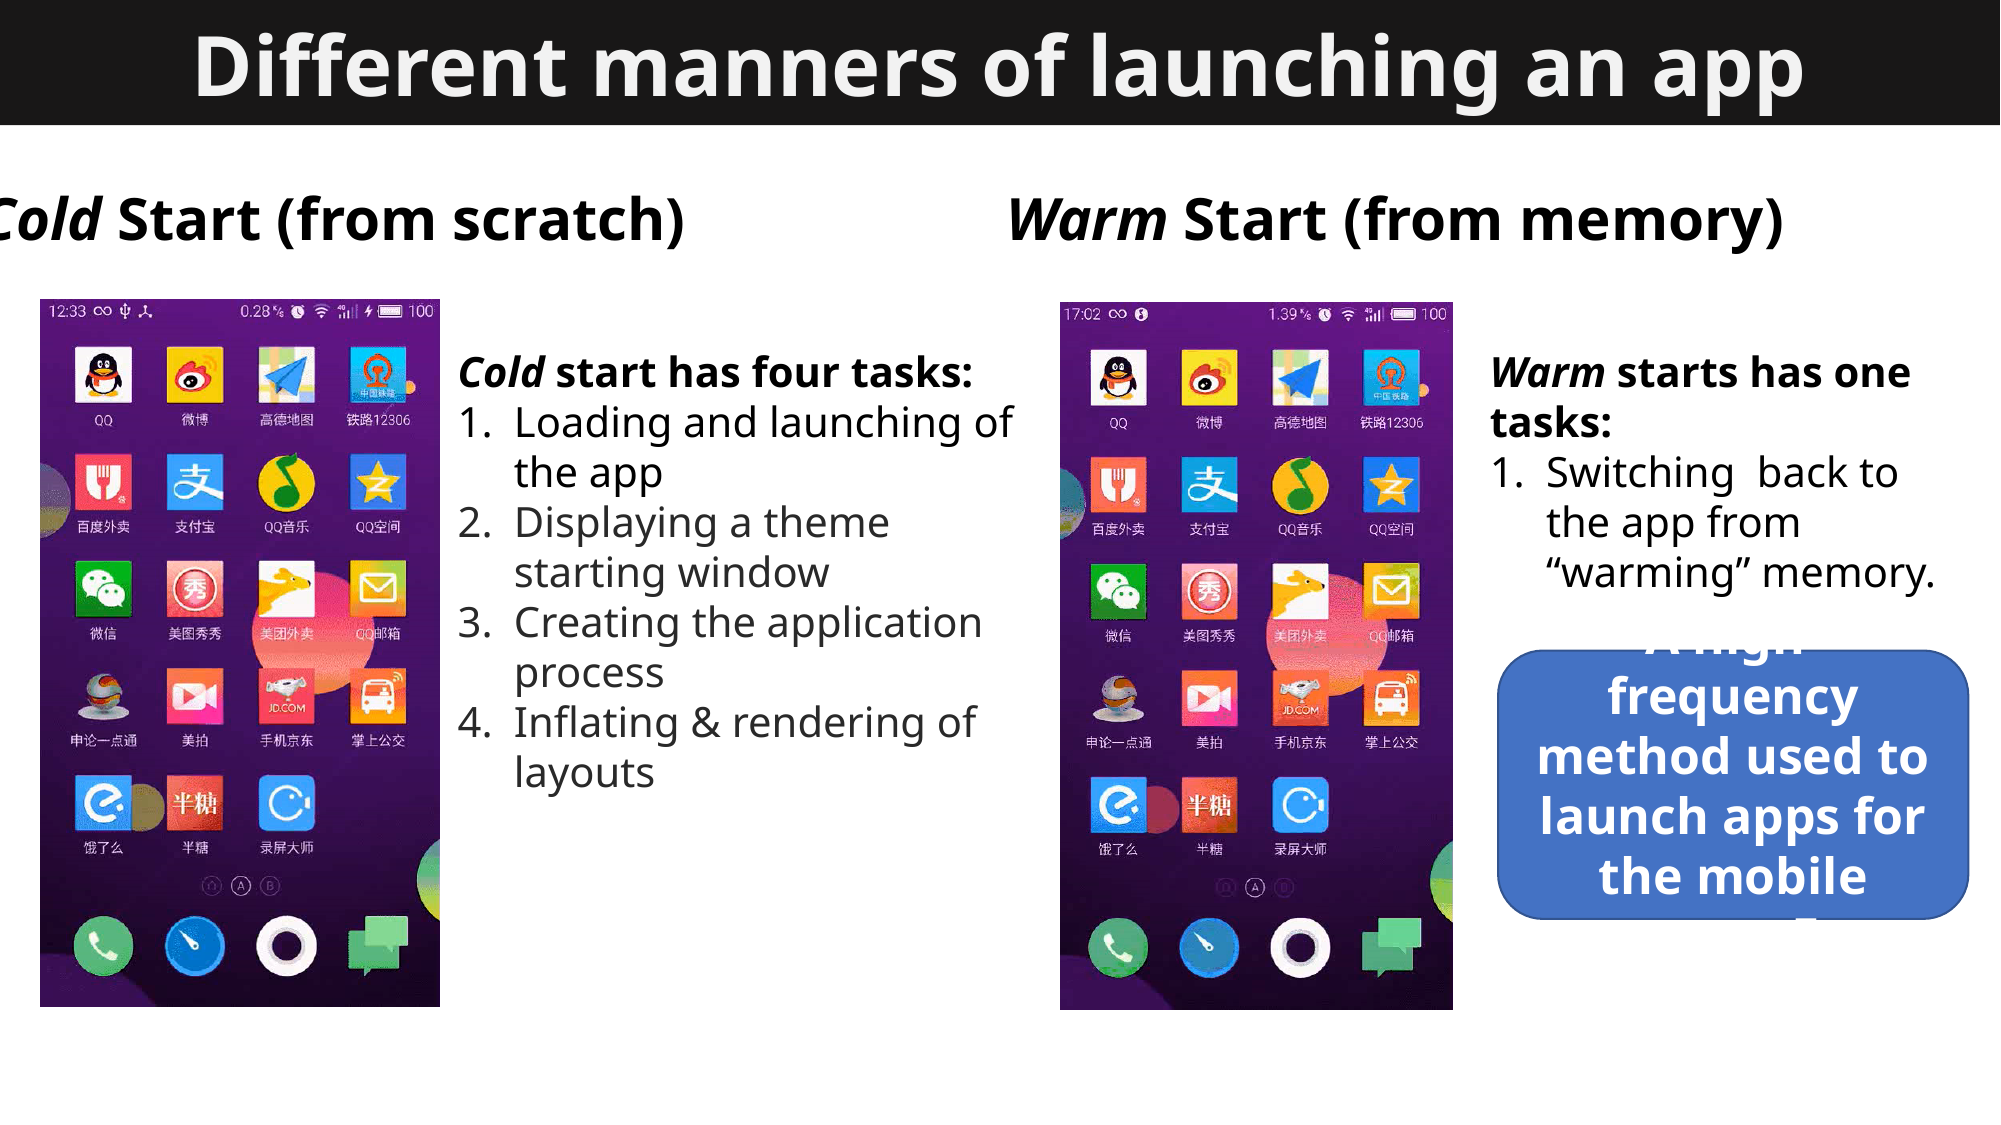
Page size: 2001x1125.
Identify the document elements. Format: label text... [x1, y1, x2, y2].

text_box Cold start has four tasks: Loading and launching of the app Displaying a theme starting window Creating the application process Inflating & rendering of layouts [442, 338, 1058, 804]
text_box Cold Start (from scratch) [0, 174, 701, 260]
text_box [39, 298, 441, 1008]
text_box Warm starts has one tasks: Switching back to the app from “warming” memory. [1474, 338, 1984, 604]
text_box A high-frequency method used to launch apps for the mobile users  [1497, 649, 1970, 920]
text_box Warm Start (from memory) [991, 174, 1799, 260]
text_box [1059, 301, 1454, 1011]
text_box Different manners of launching an app [0, 0, 2000, 126]
